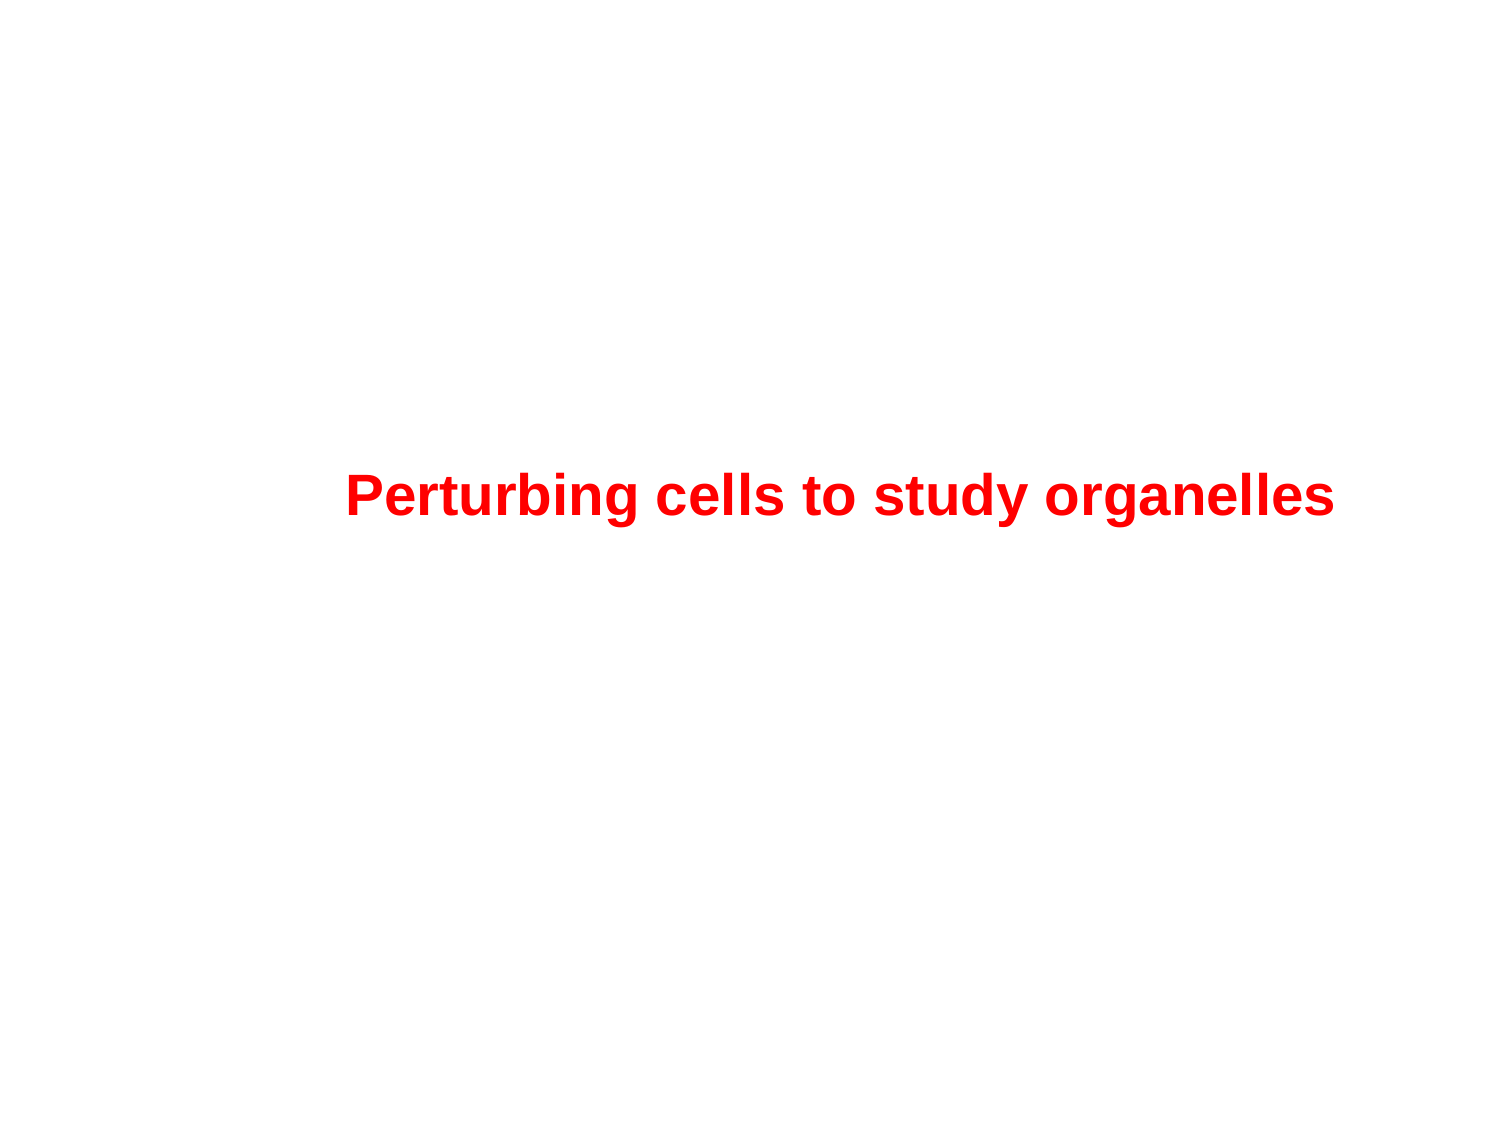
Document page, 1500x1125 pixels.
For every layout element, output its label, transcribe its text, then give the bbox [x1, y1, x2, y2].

text_box Perturbing cells to study organelles [330, 449, 1353, 605]
